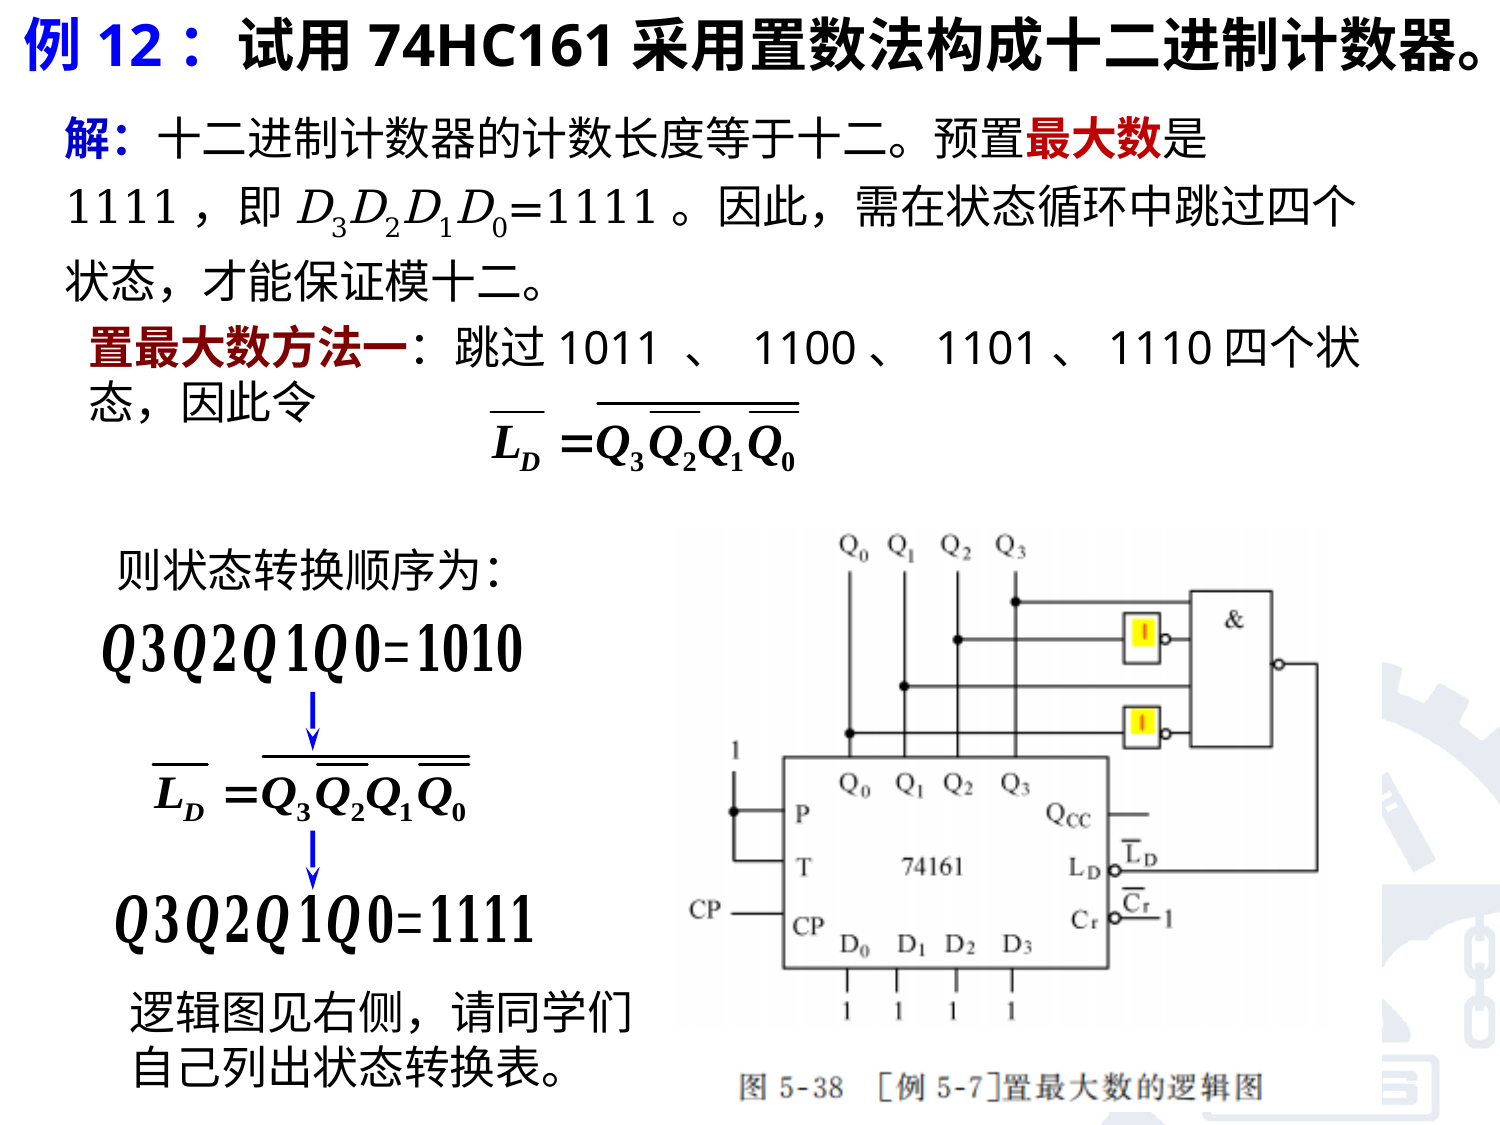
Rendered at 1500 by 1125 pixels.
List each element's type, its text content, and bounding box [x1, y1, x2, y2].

text_box 逻辑图见右侧，请同学们自己列出状态转换表。 [115, 976, 645, 1101]
text_box [4, 15, 1492, 181]
picture [650, 515, 1500, 1125]
text_box 例12：试用74HC161采用置数法构成十二进制计数器。 [8, 0, 1474, 86]
text_box 解：十二进制计数器的计数长度等于十二。预置最大数是1111，即D3D2D1D0=1111。因此，需在状态循环中跳过四个状态，才能保证模十二。 [49, 91, 1382, 316]
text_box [482, 392, 811, 484]
text_box [306, 869, 319, 890]
text_box [306, 730, 319, 744]
text_box 置最大数方法一：跳过1011 、 1100、 1101、1110四个状态，因此令 [73, 311, 1397, 436]
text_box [144, 746, 482, 832]
text_box 则状态转换顺序为： [101, 534, 590, 605]
